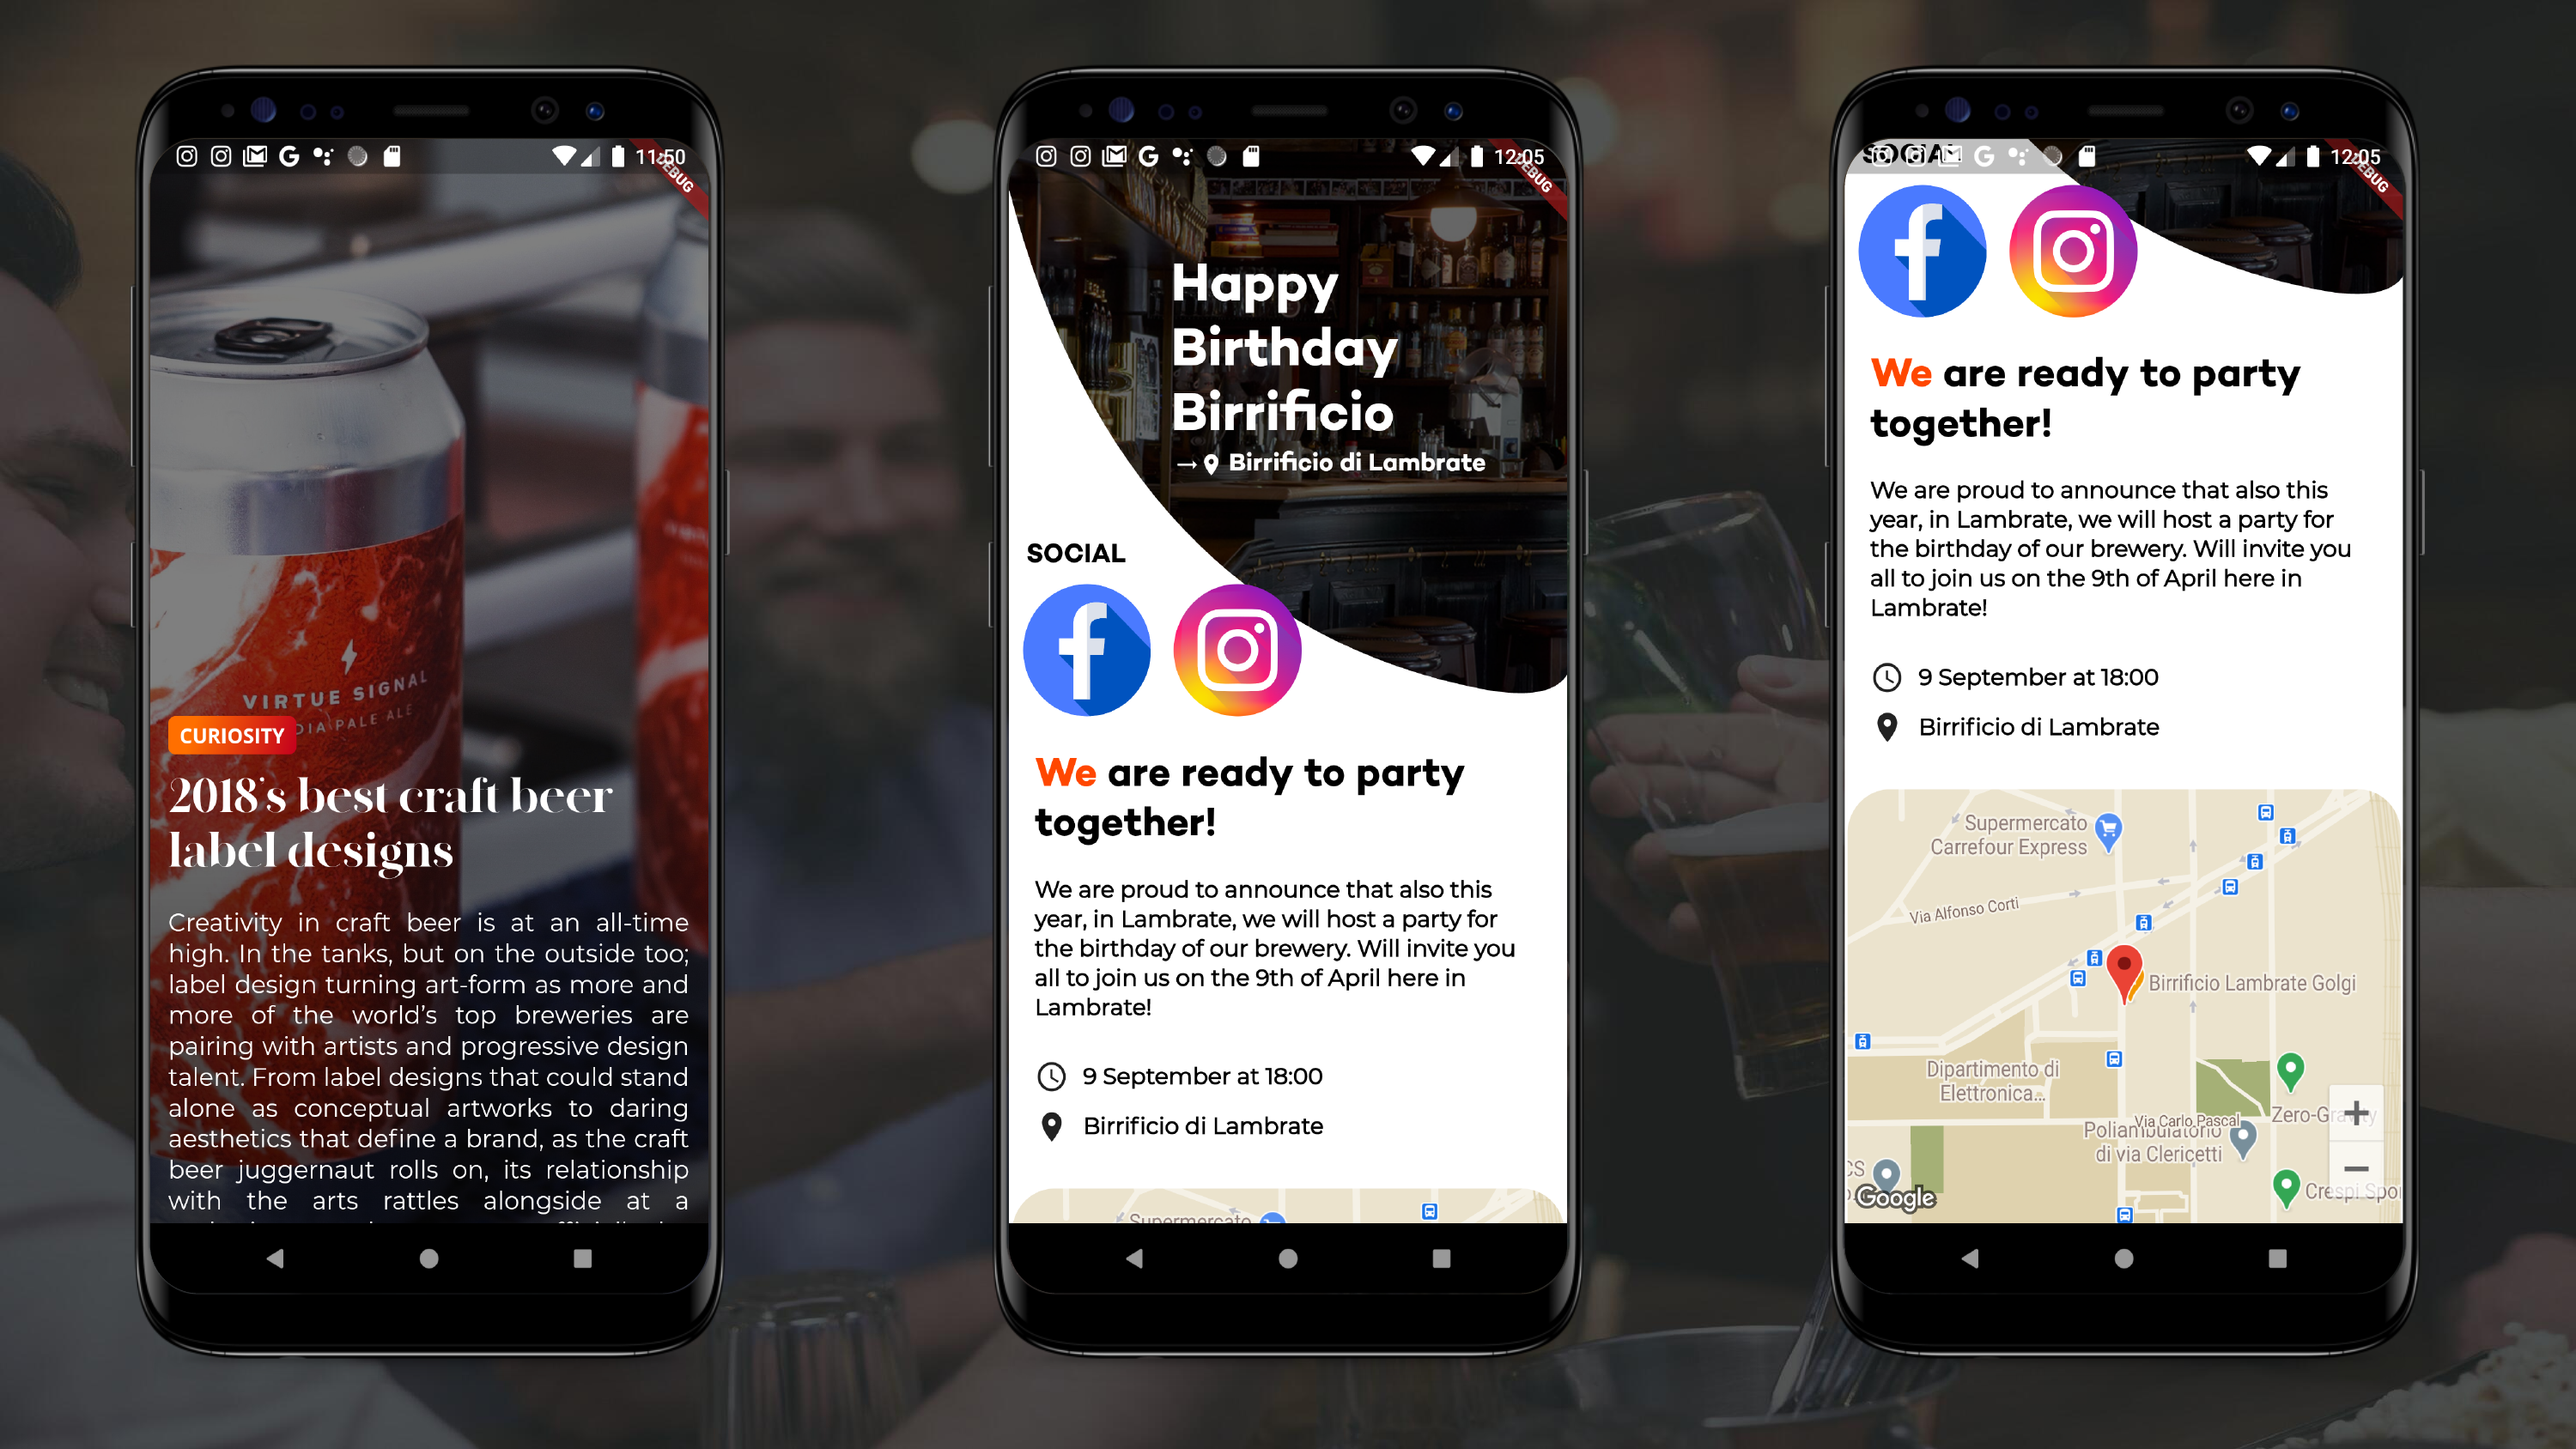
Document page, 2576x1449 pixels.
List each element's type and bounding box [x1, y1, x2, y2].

text_box [987, 64, 1589, 1385]
text_box [128, 64, 731, 1385]
picture [0, 0, 2576, 1449]
text_box [1823, 64, 2425, 1385]
